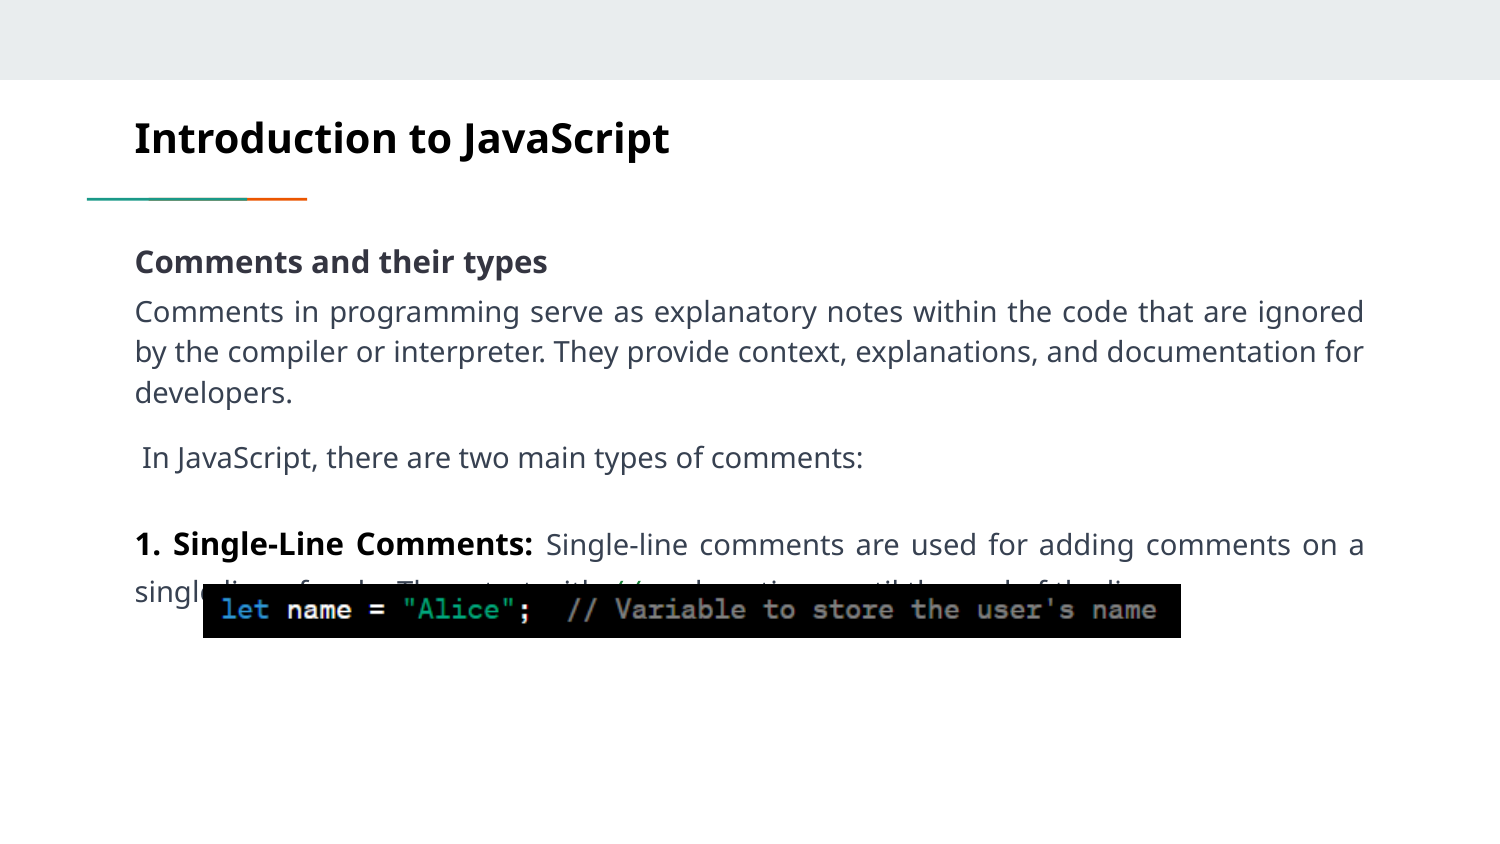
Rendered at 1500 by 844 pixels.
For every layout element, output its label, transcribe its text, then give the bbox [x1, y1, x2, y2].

title Introduction to JavaScript [119, 89, 1381, 178]
list Comments and their types Comments in programming serve as explanatory notes within the code that are ignored by the compiler or interpreter. They provide context, explanations, and documentation for developers. In JavaScript, there are two main types of comments: 1. Single-Line Comments: Single-line comments are used for adding comments on a single line of code. They start with // and continue until the end of the line. [119, 214, 1381, 712]
picture [203, 584, 1181, 638]
